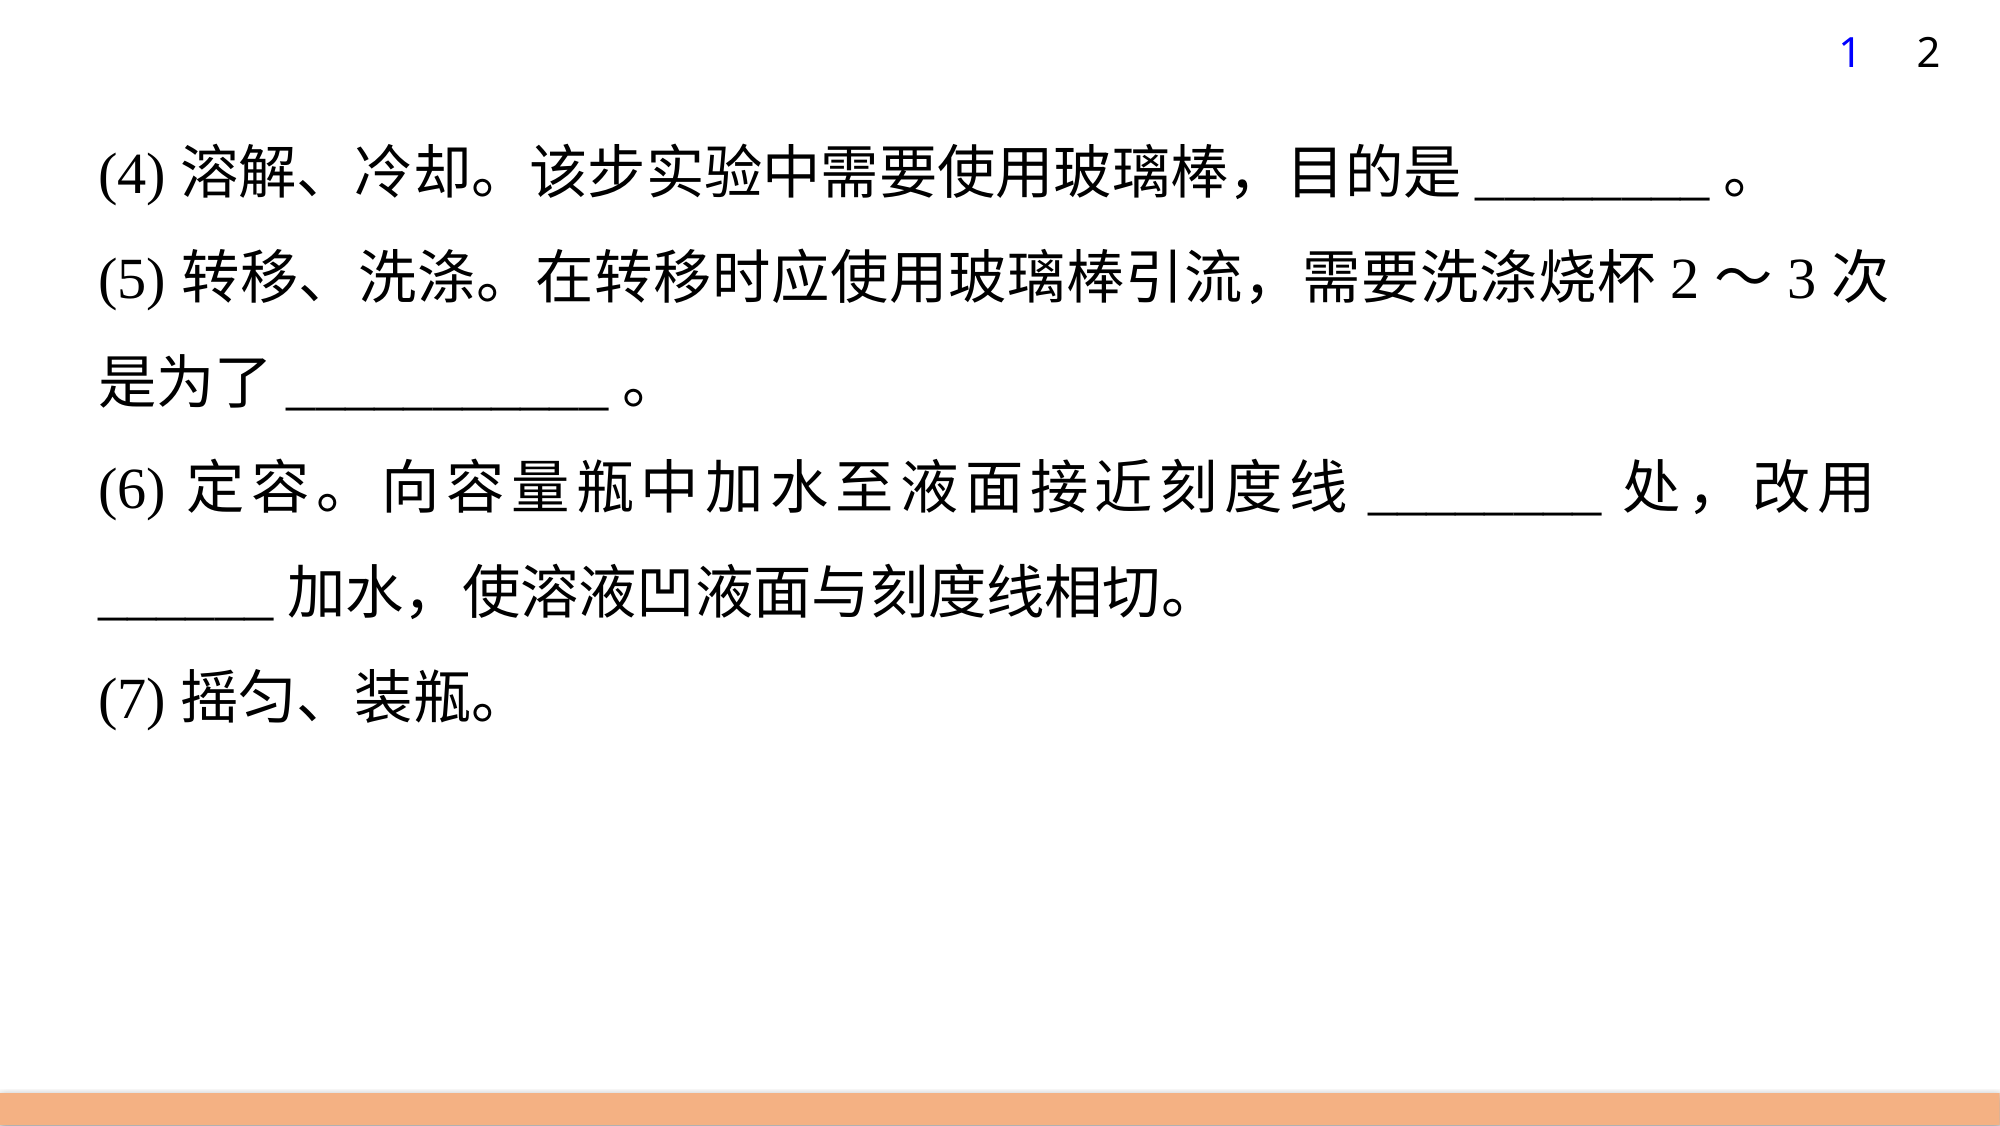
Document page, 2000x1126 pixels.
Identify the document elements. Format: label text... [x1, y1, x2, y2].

text_box [0, 1092, 2000, 1126]
text_box 1 [1817, 3, 1883, 99]
text_box (4)溶解、冷却。该步实验中需要使用玻璃棒，目的是________。 (5)转移、洗涤。在转移时应使用玻璃棒引流，需要洗涤烧杯2～3次是为了___________。 (6)定容。向容量瓶中加水至液面接近刻度线________处，改用______加水，使溶液凹液面与刻度线相切。 (7)摇匀、装瓶。 [78, 90, 1910, 740]
text_box 2 [1899, 3, 1961, 99]
